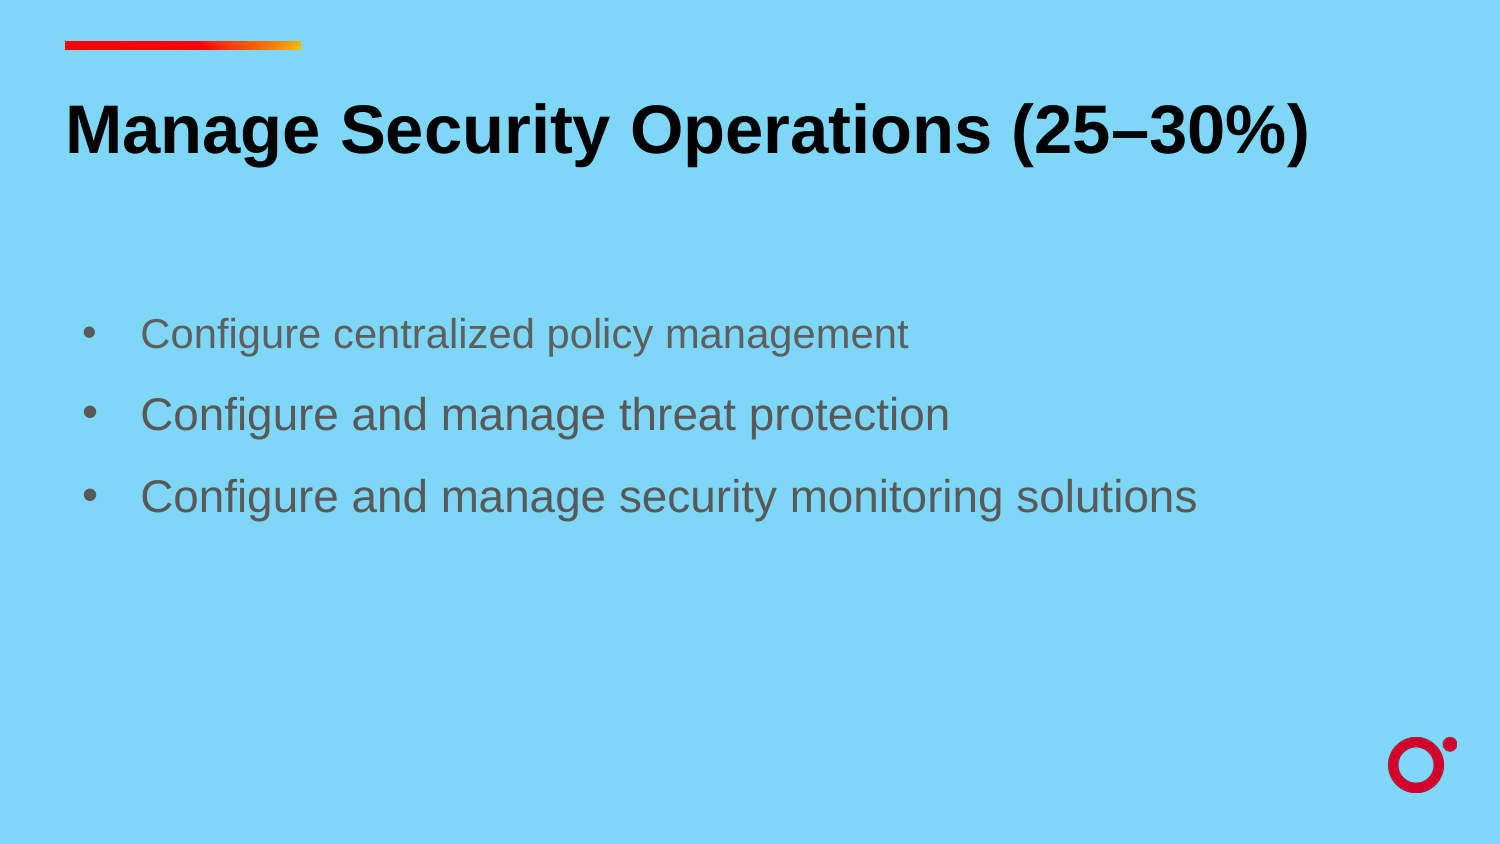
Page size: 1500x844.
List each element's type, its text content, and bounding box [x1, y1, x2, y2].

picture [65, 41, 301, 50]
text_box Manage Security Operations (25–30%) [65, 57, 1409, 169]
picture [1388, 737, 1457, 793]
text_box Configure centralized policy management Configure and manage threat protection Configure and manage security monitoring solutions [65, 281, 1332, 769]
